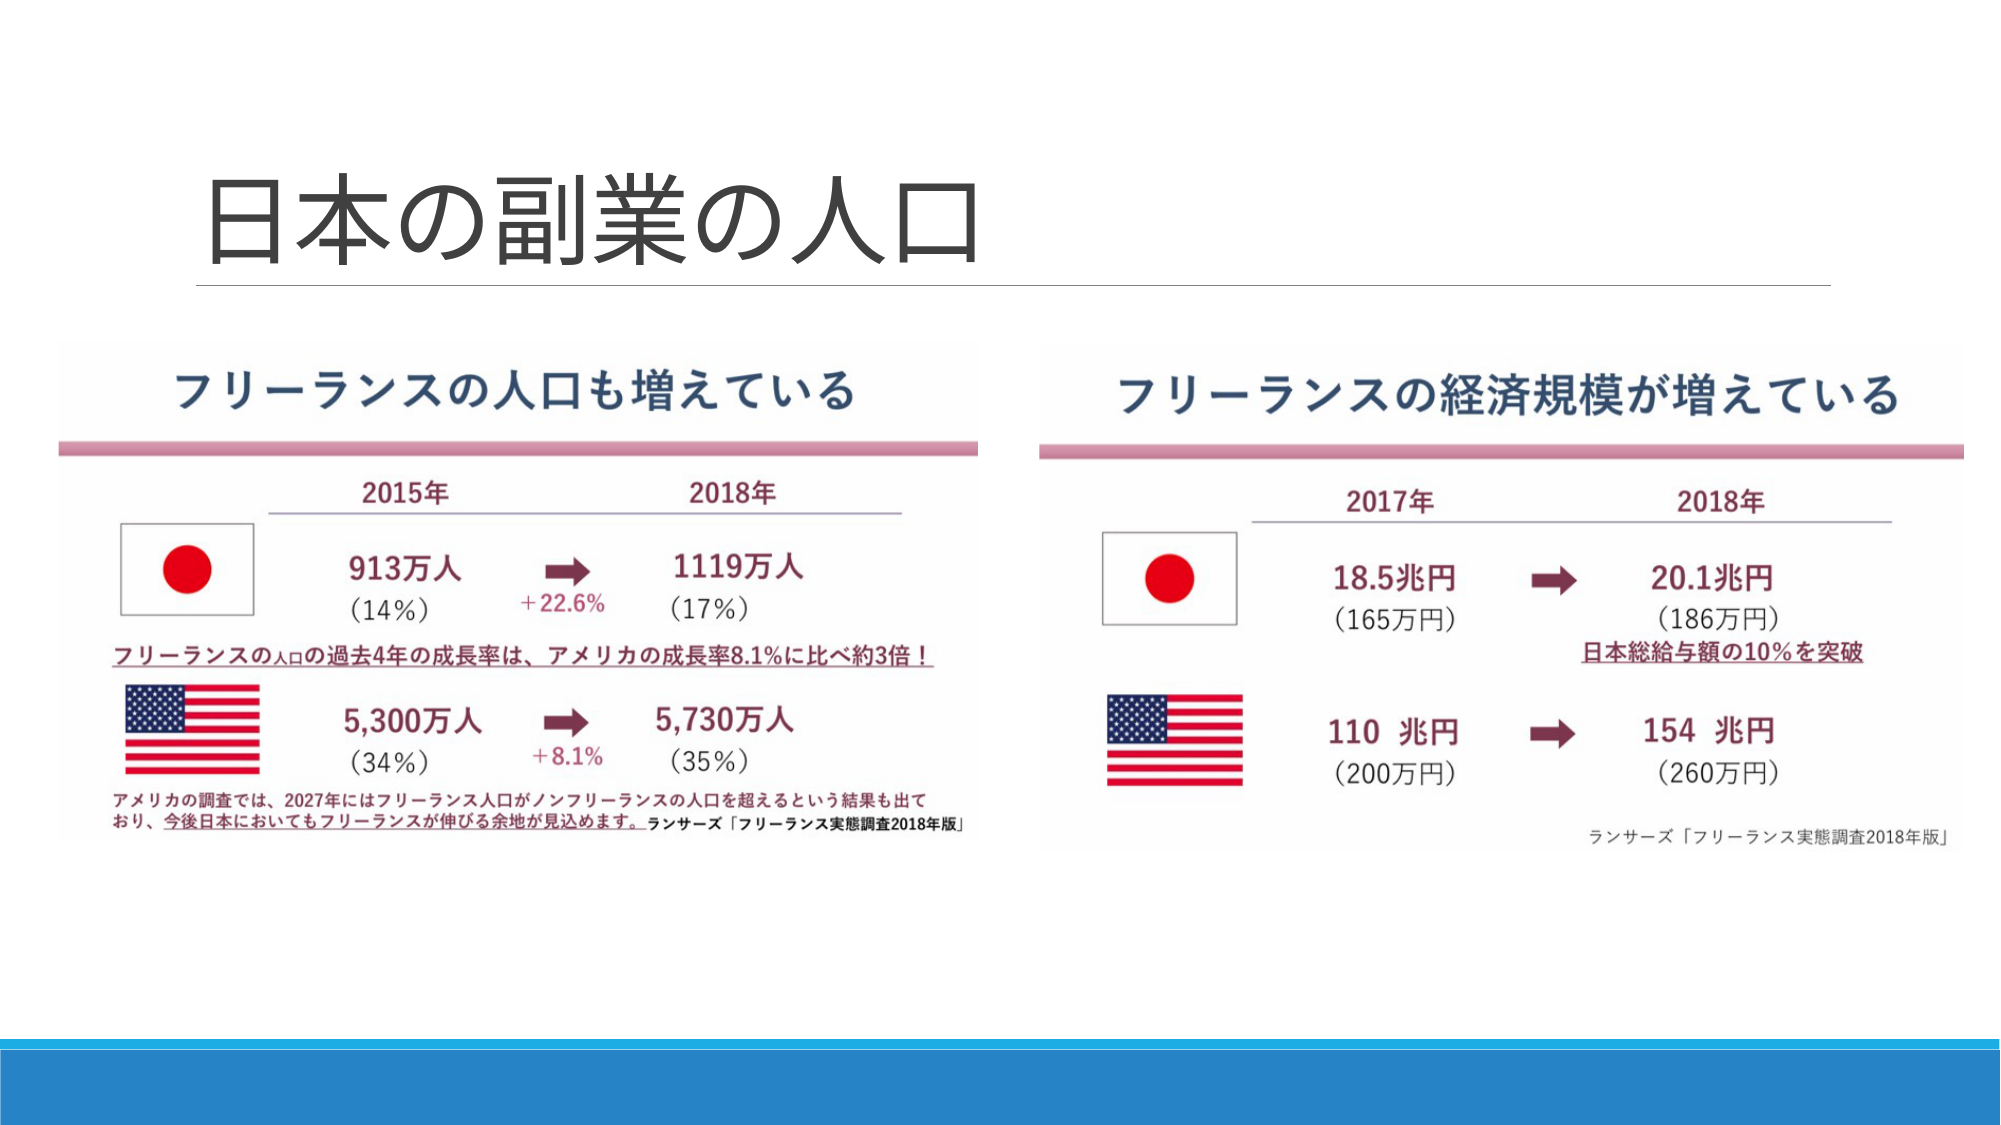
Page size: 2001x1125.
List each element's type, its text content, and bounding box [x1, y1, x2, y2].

title 日本の副業の人口 [180, 47, 1830, 285]
picture [1038, 343, 1965, 853]
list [58, 340, 984, 841]
